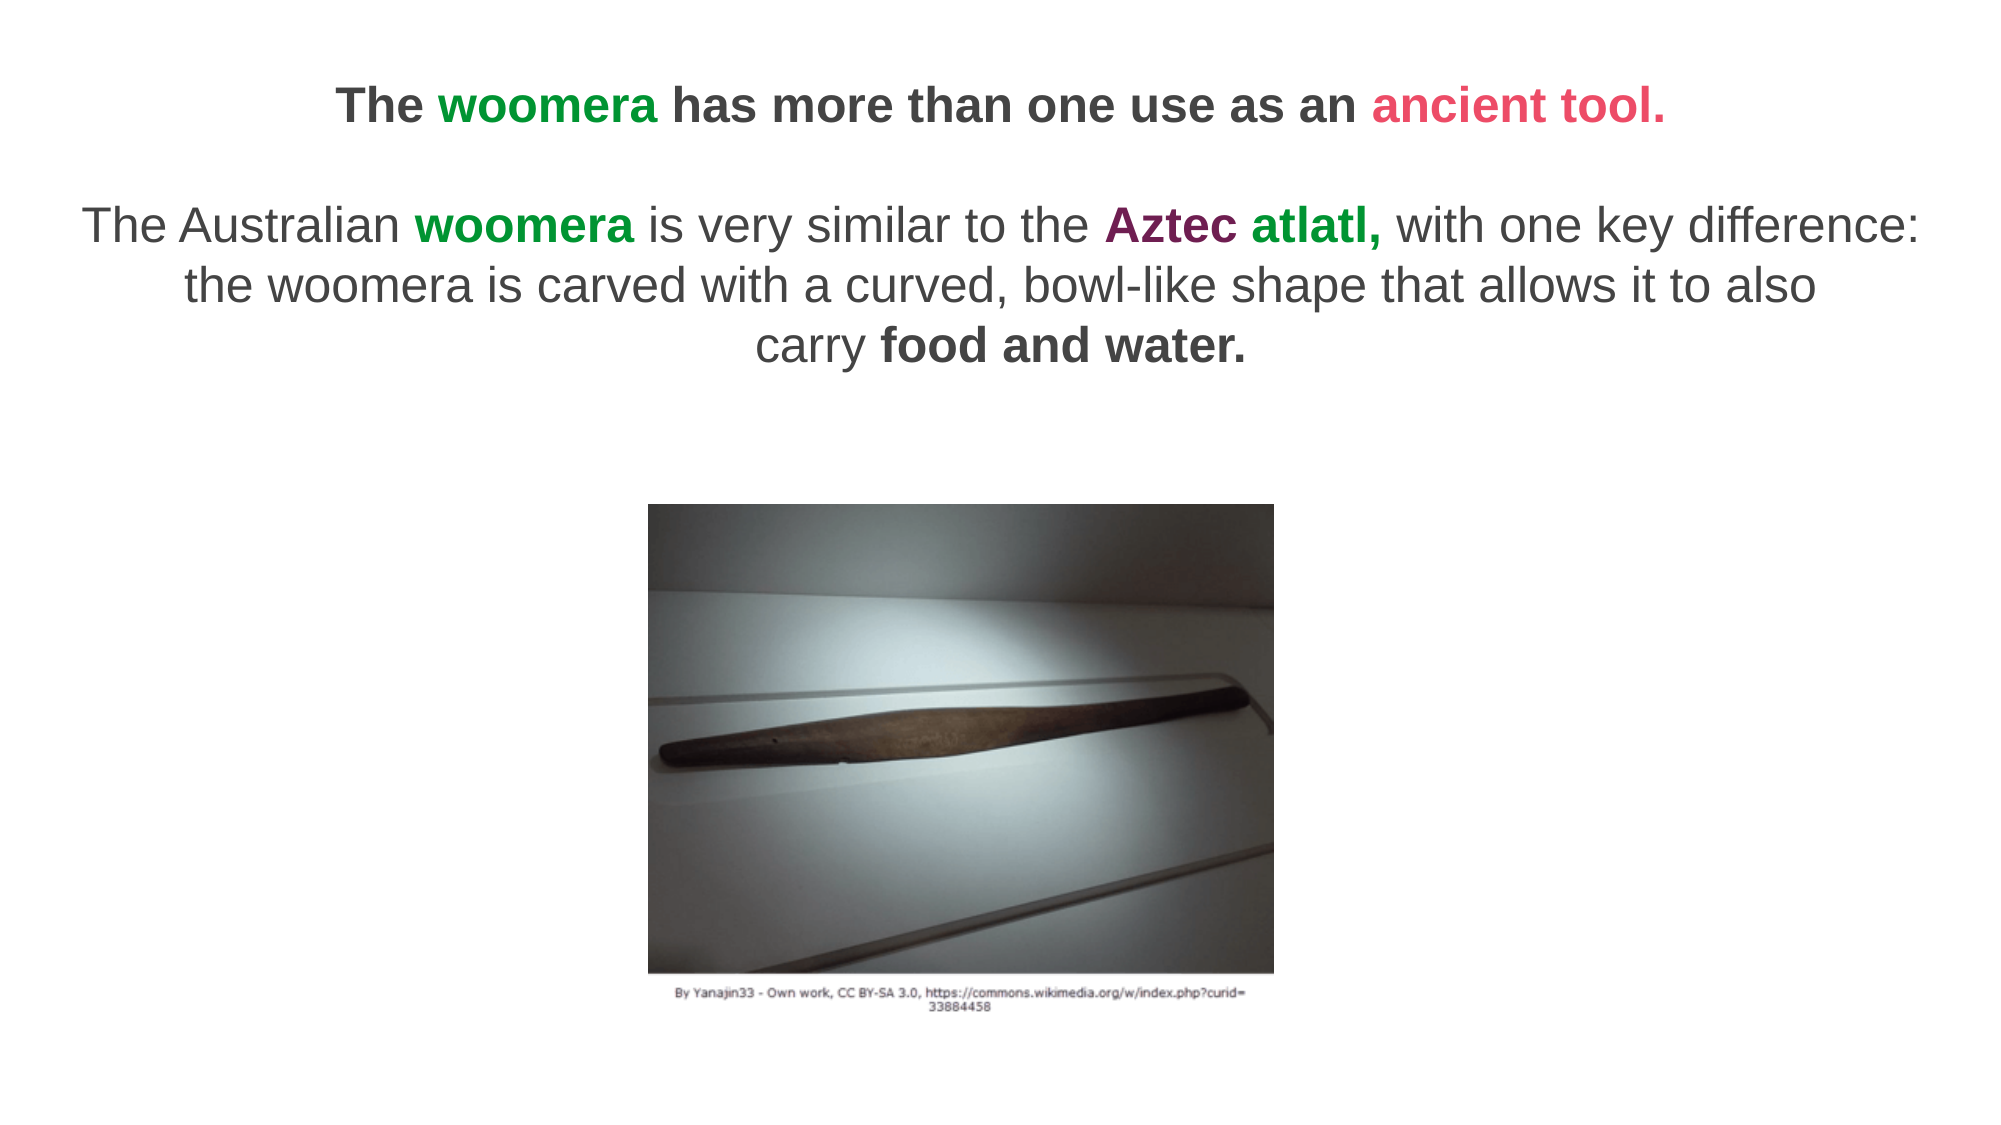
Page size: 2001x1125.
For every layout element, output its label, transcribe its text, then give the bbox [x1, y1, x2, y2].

picture [648, 504, 1274, 1021]
text_box The woomera has more than one use as an ancient tool. The Australian woomera is very similar to the Aztec atlatl, with one key difference: the woomera is carved with a curved, bowl-like shape that allows it to also carry food and water. [50, 64, 1953, 380]
